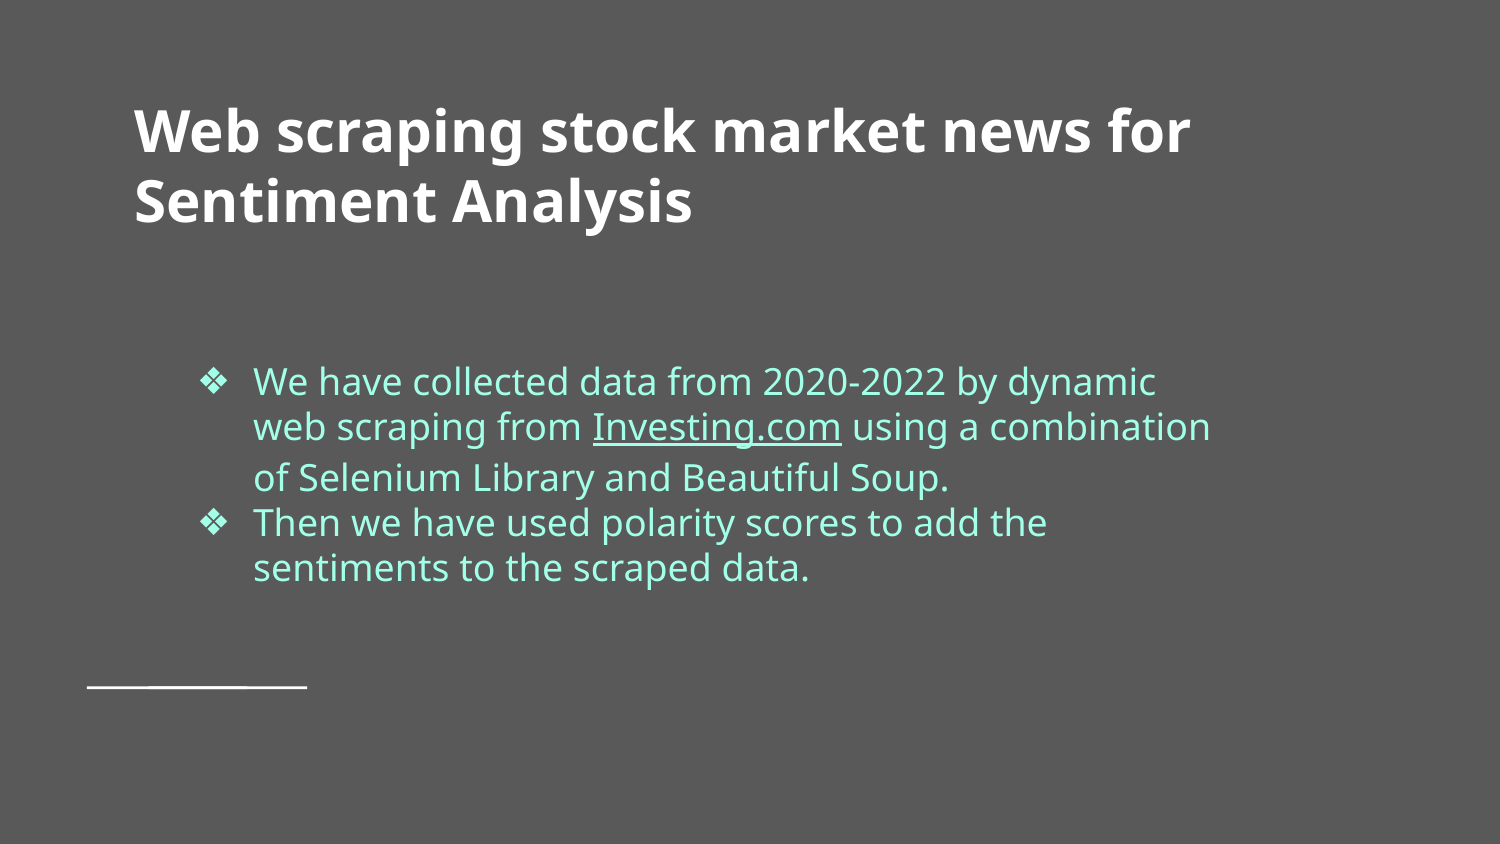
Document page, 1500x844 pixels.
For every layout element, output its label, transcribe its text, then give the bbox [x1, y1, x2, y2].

text_box We have collected data from 2020-2022 by dynamic web scraping from Investing.com using a combination of Selenium Library and Beautiful Soup. Then we have used polarity scores to add the sentiments to the scraped data. [163, 342, 1253, 604]
title Web scraping stock market news for Sentiment Analysis [119, 79, 1272, 285]
